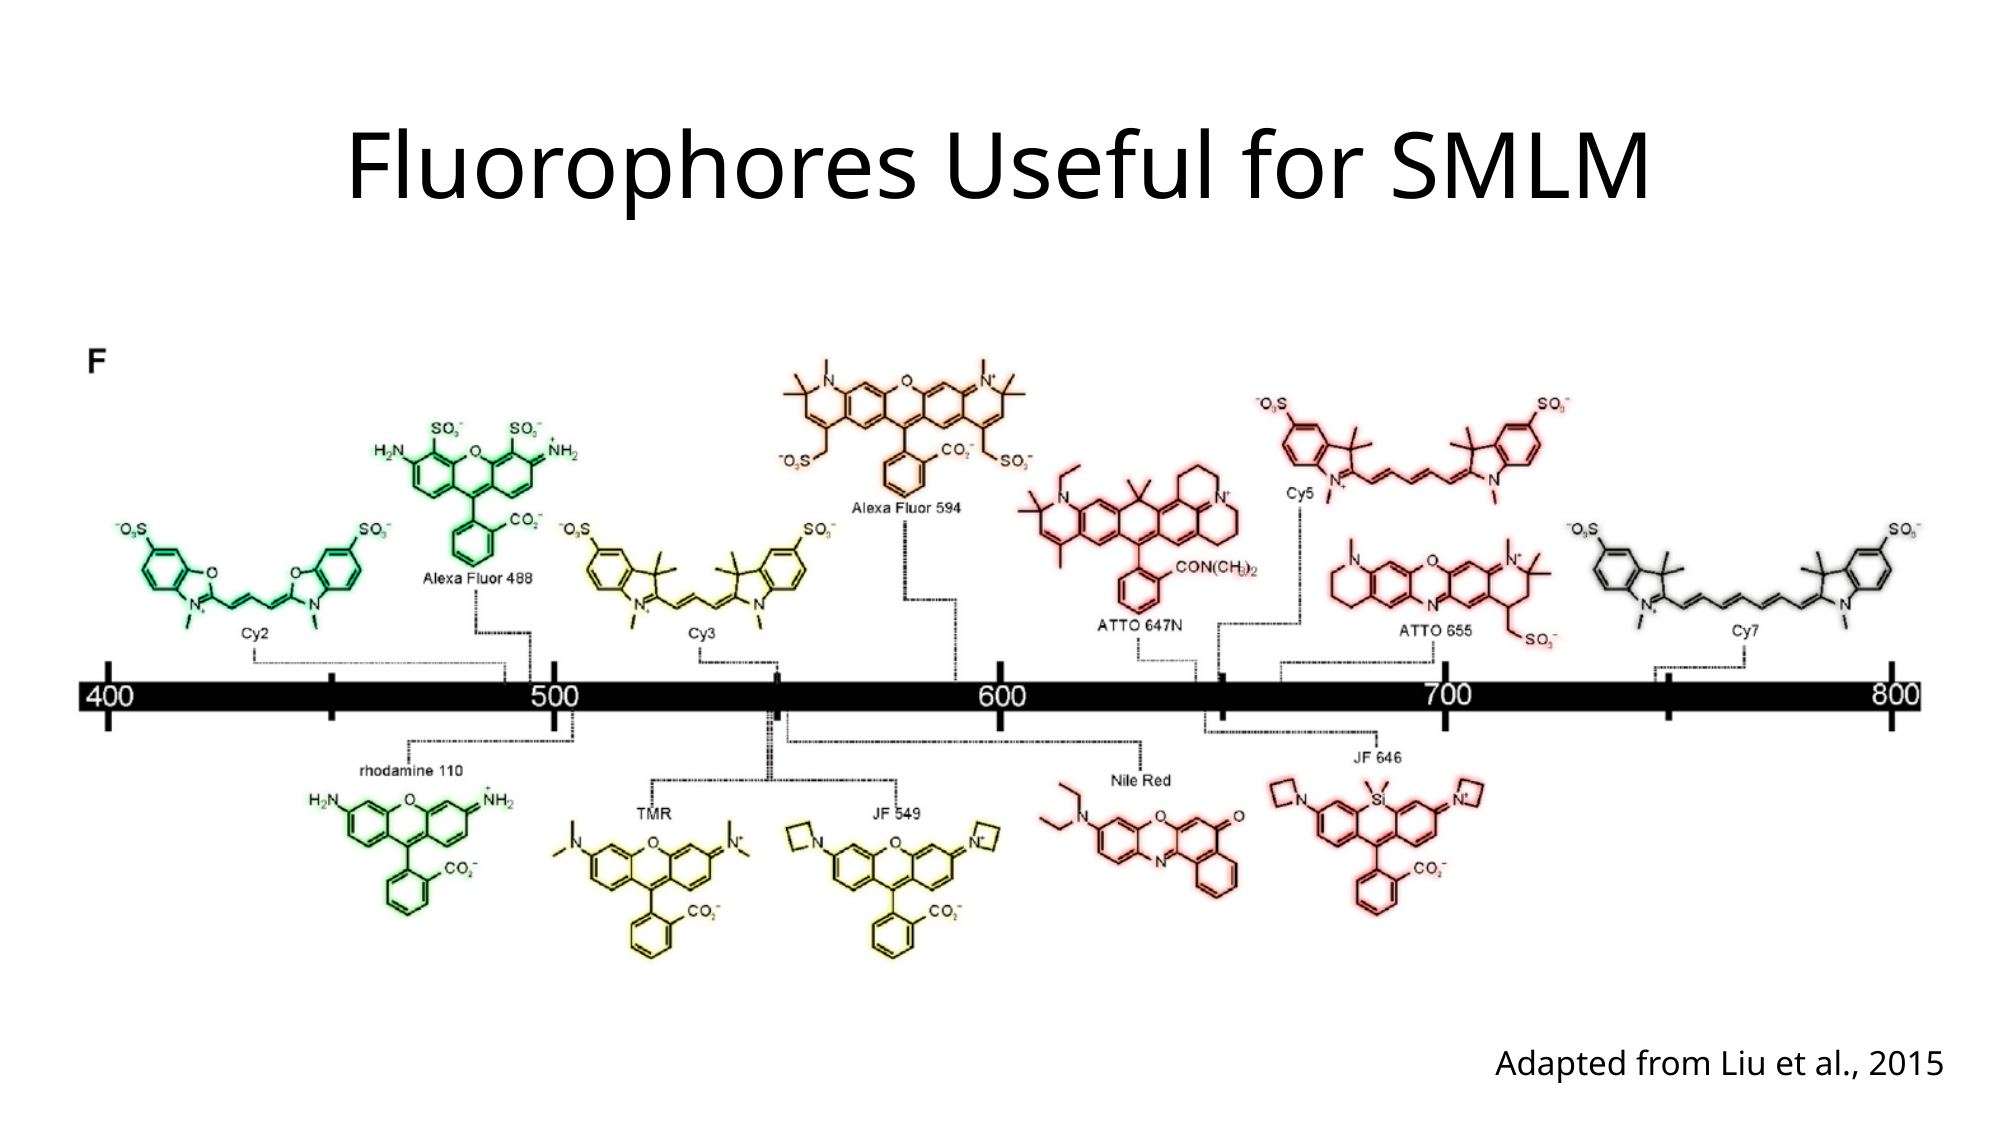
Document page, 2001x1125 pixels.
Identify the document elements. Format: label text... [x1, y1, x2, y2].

picture [70, 336, 1930, 977]
title Fluorophores Useful for SMLM [137, 59, 1863, 278]
text_box Adapted from Liu et al., 2015 [1487, 1035, 1953, 1090]
